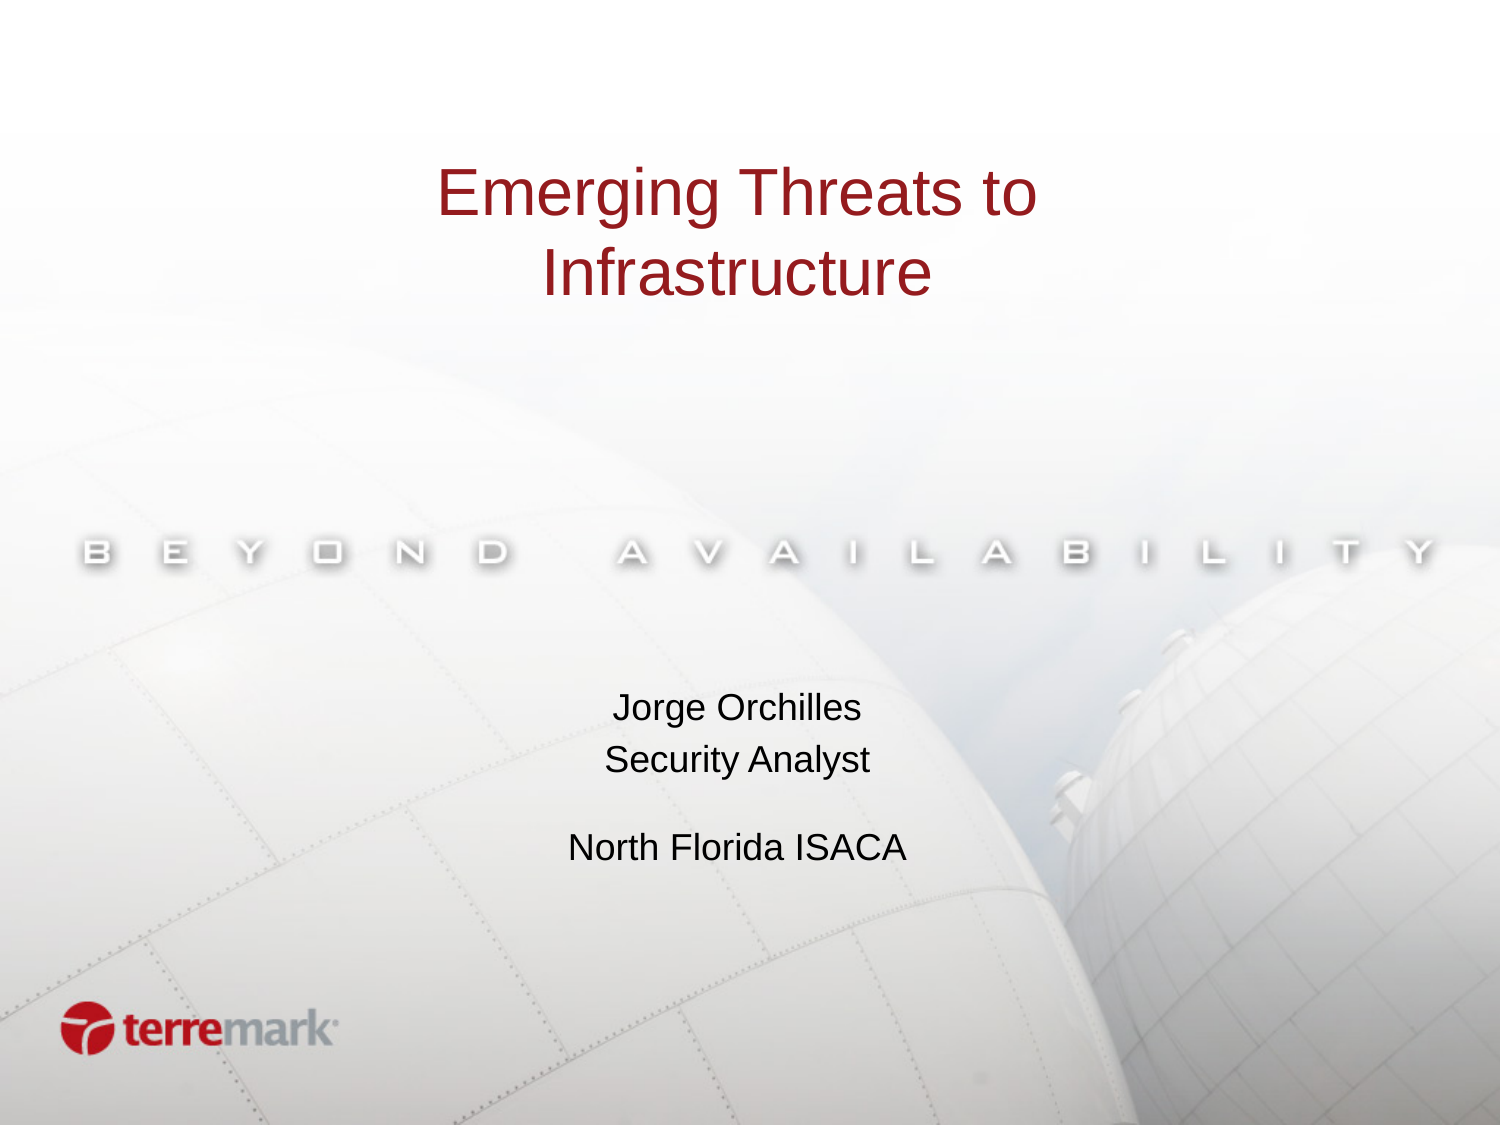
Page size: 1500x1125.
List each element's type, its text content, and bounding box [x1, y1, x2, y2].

title Emerging Threats to Infrastructure [324, 149, 1151, 388]
subtitle Jorge Orchilles Security Analyst North Florida ISACA [380, 674, 1094, 801]
picture [0, 0, 1500, 1125]
